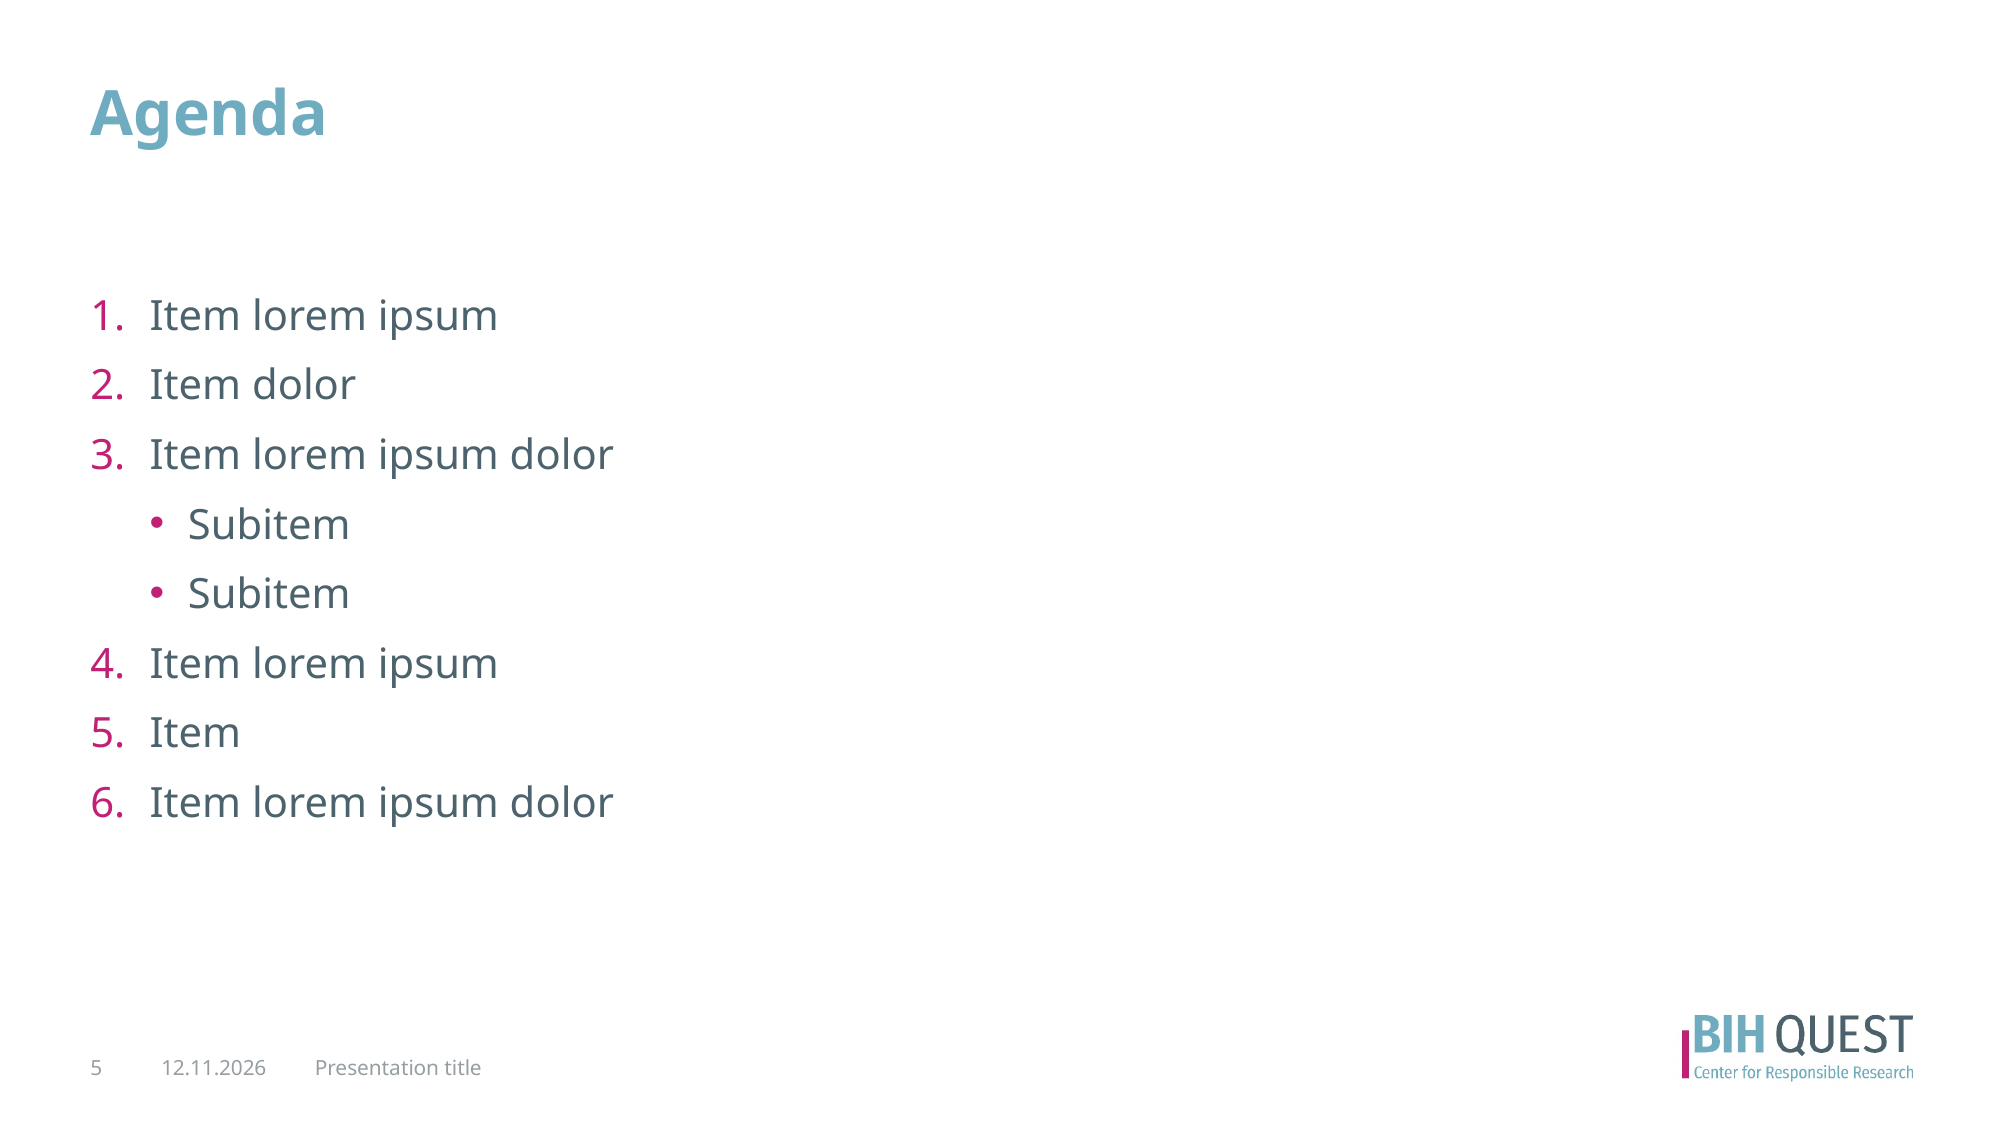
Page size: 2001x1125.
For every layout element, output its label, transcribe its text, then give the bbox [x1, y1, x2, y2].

title Agenda [90, 78, 1721, 220]
footer Presentation title [314, 1046, 1024, 1083]
list Item lorem ipsum Item dolor Item lorem ipsum dolor Subitem Subitem Item lorem ipsum Item Item lorem ipsum dolor [90, 278, 1721, 976]
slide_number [161, 1046, 292, 1083]
picture [1661, 993, 1934, 1100]
slide_number 5 [90, 1046, 138, 1083]
